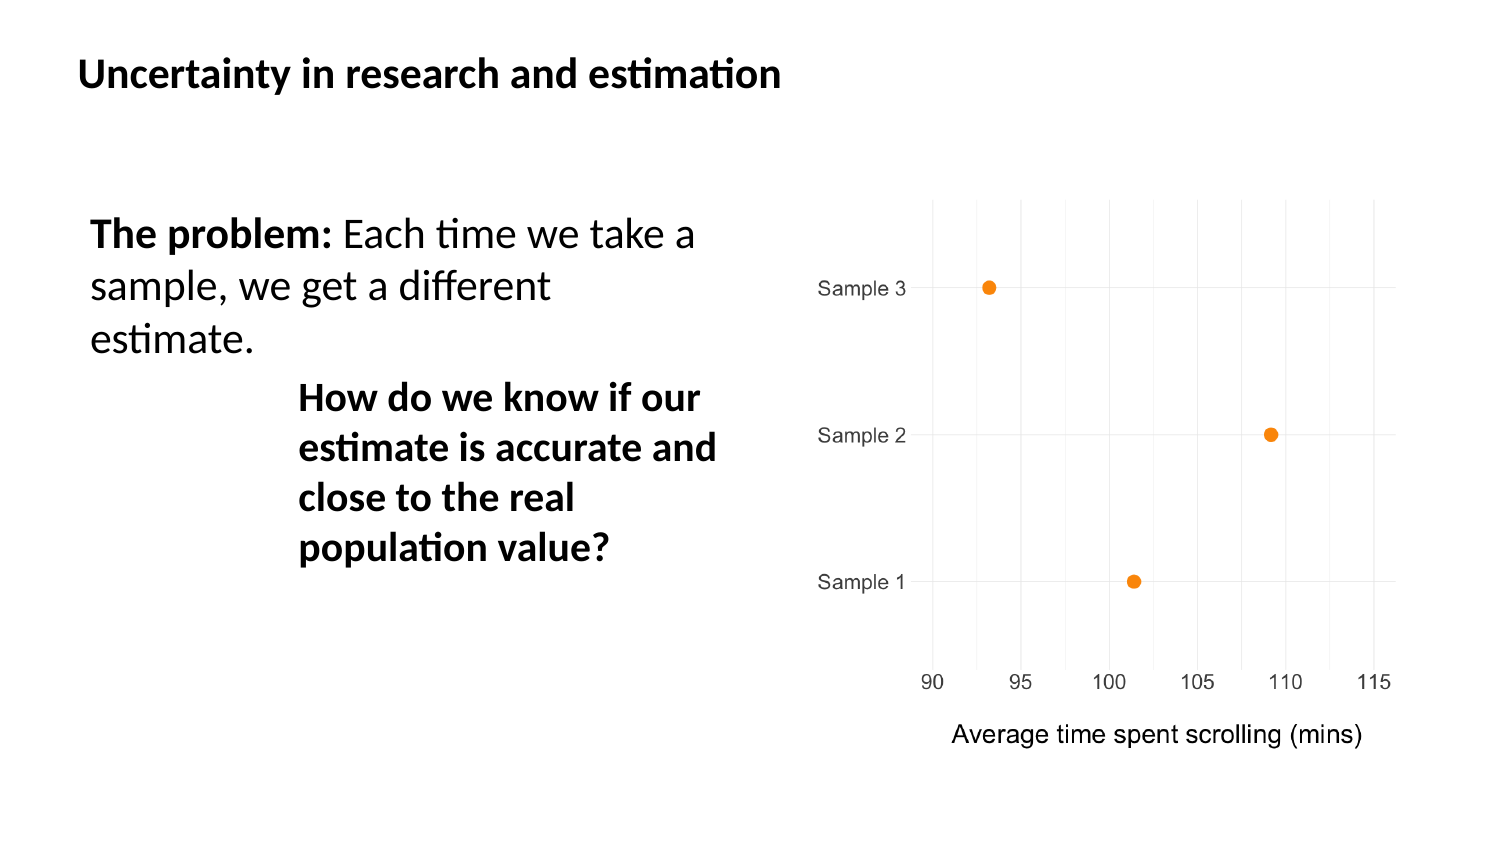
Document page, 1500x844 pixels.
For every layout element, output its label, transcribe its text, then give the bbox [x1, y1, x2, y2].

list The problem: Each time we take a sample, we get a different estimate. How do we know if our estimate is accurate and close to the real population value? [75, 196, 738, 754]
text_box Uncertainty in research and estimation [62, 37, 1413, 133]
picture [787, 195, 1401, 753]
